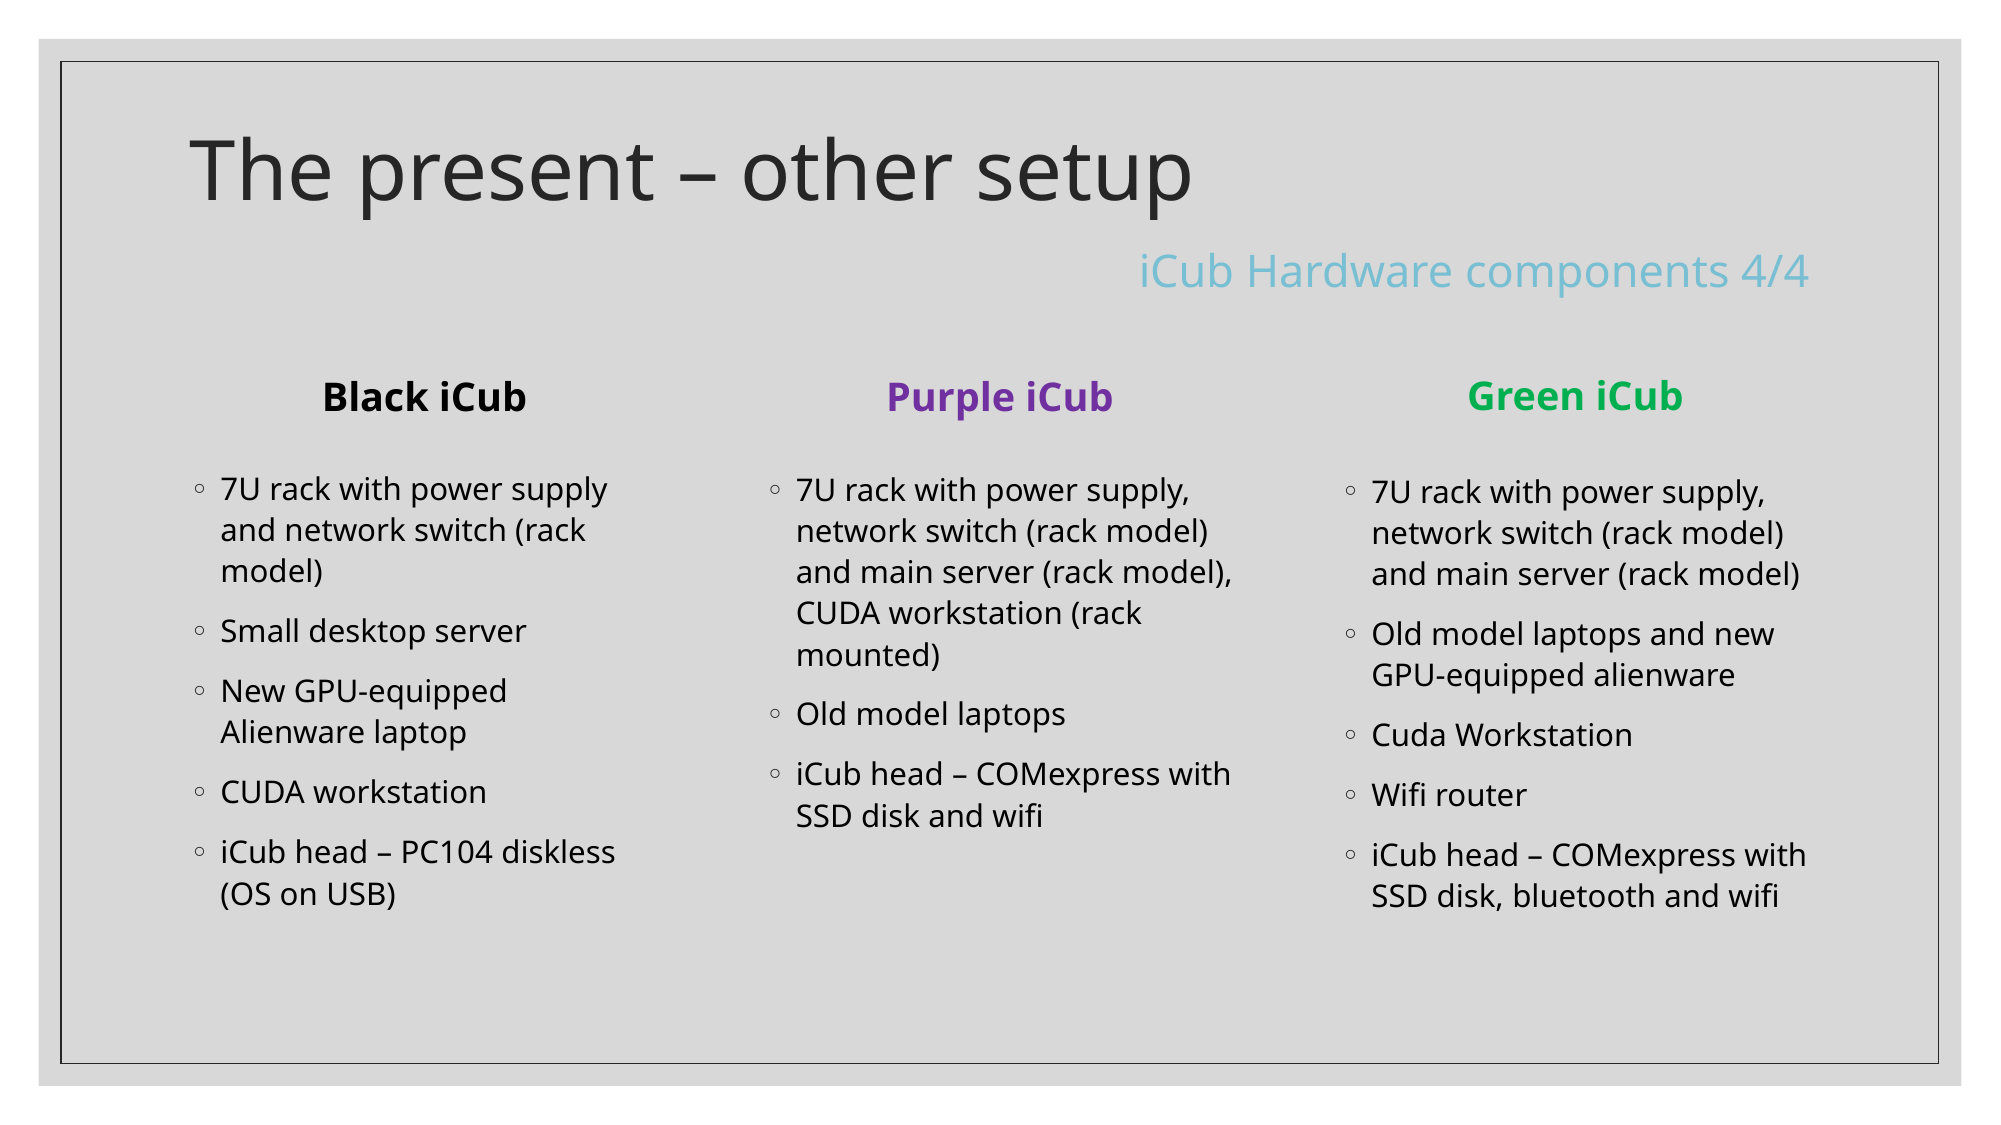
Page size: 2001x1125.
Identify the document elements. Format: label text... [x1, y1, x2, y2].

text_box iCub Hardware components 4/4 [228, 241, 1825, 306]
text_box Green iCub [1326, 340, 1825, 446]
list Purple iCub [750, 341, 1250, 447]
list Black iCub [175, 340, 674, 446]
text_box 7U rack with power supply, network switch (rack model) and main server (rack model) Old model laptops and new GPU-equipped alienware Cuda Workstation Wifi router iCub head – COMexpress with SSD disk, bluetooth and wifi [1326, 460, 1825, 980]
list 7U rack with power supply and network switch (rack model) Small desktop server New GPU-equipped Alienware laptop CUDA workstation iCub head – PC104 diskless (OS on USB) [175, 458, 674, 978]
title The present – other setup [174, 105, 1825, 242]
list 7U rack with power supply, network switch (rack model) and main server (rack model), CUDA workstation (rack mounted) Old model laptops iCub head – COMexpress with SSD disk and wifi [750, 458, 1250, 978]
